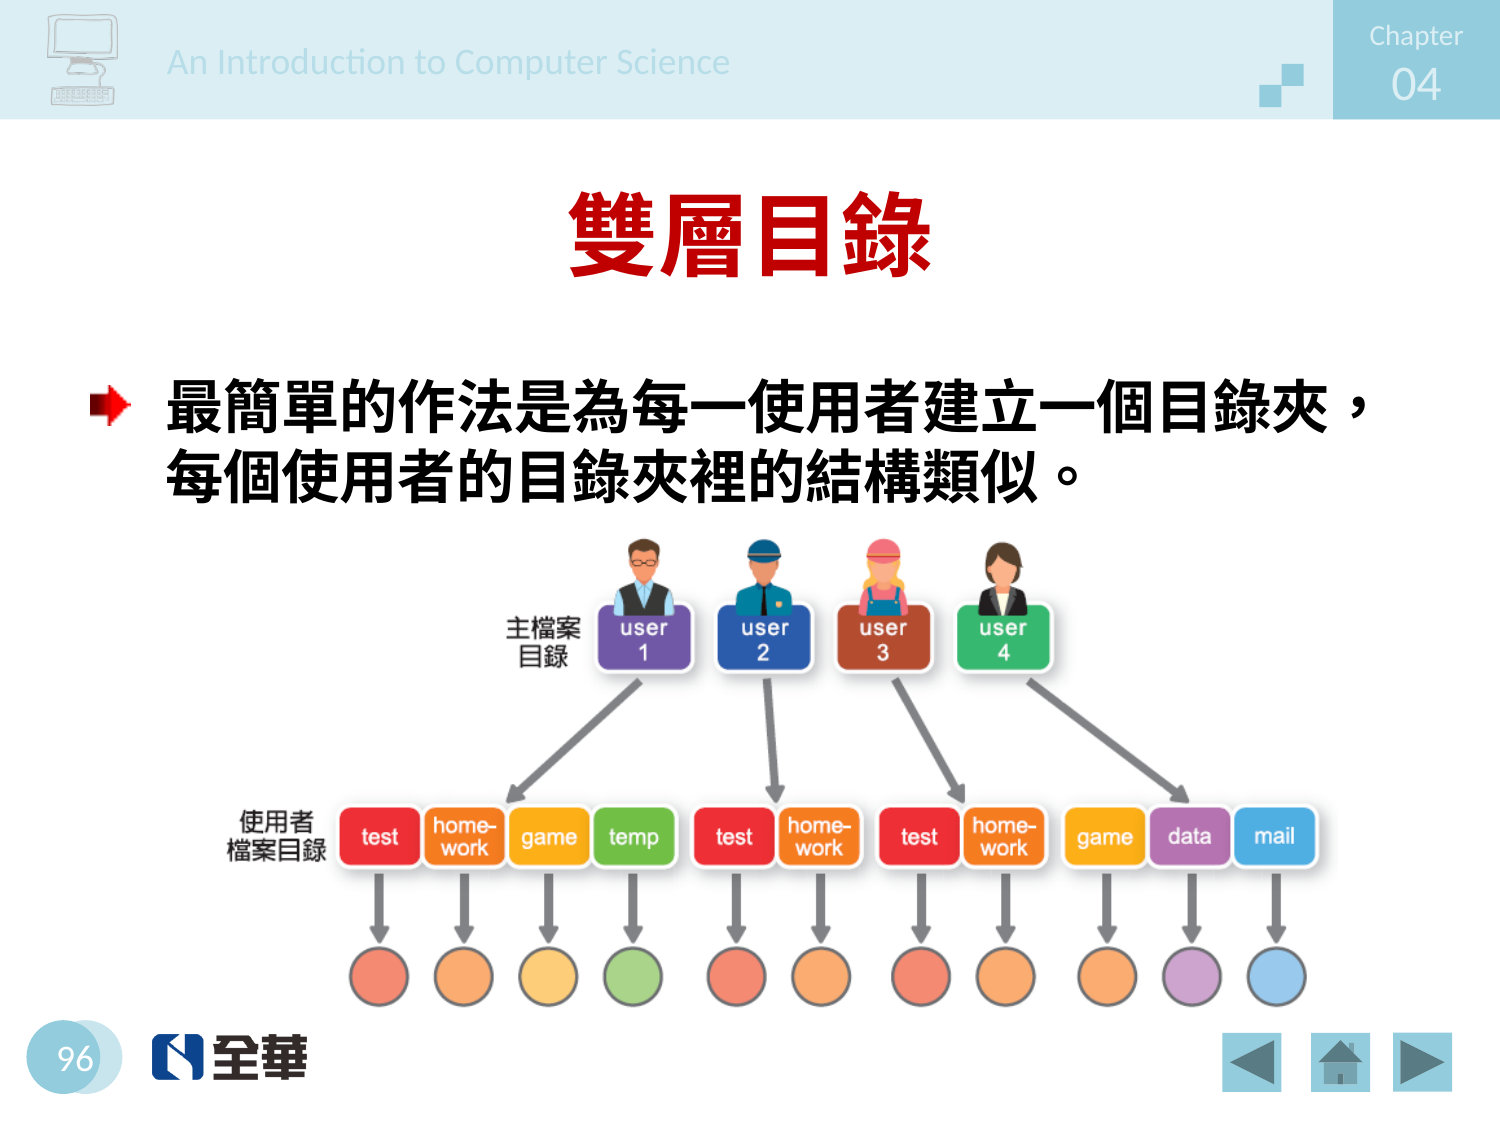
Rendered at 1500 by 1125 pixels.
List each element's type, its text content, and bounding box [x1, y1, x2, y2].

list 最簡單的作法是為每一使用者建立一個目錄夾，每個使用者的目錄夾裡的結構類似。 [75, 363, 1425, 1005]
picture [152, 1034, 307, 1080]
picture [47, 14, 118, 106]
picture [218, 525, 1338, 1019]
picture [90, 385, 131, 426]
title 雙層目錄 [75, 138, 1425, 327]
